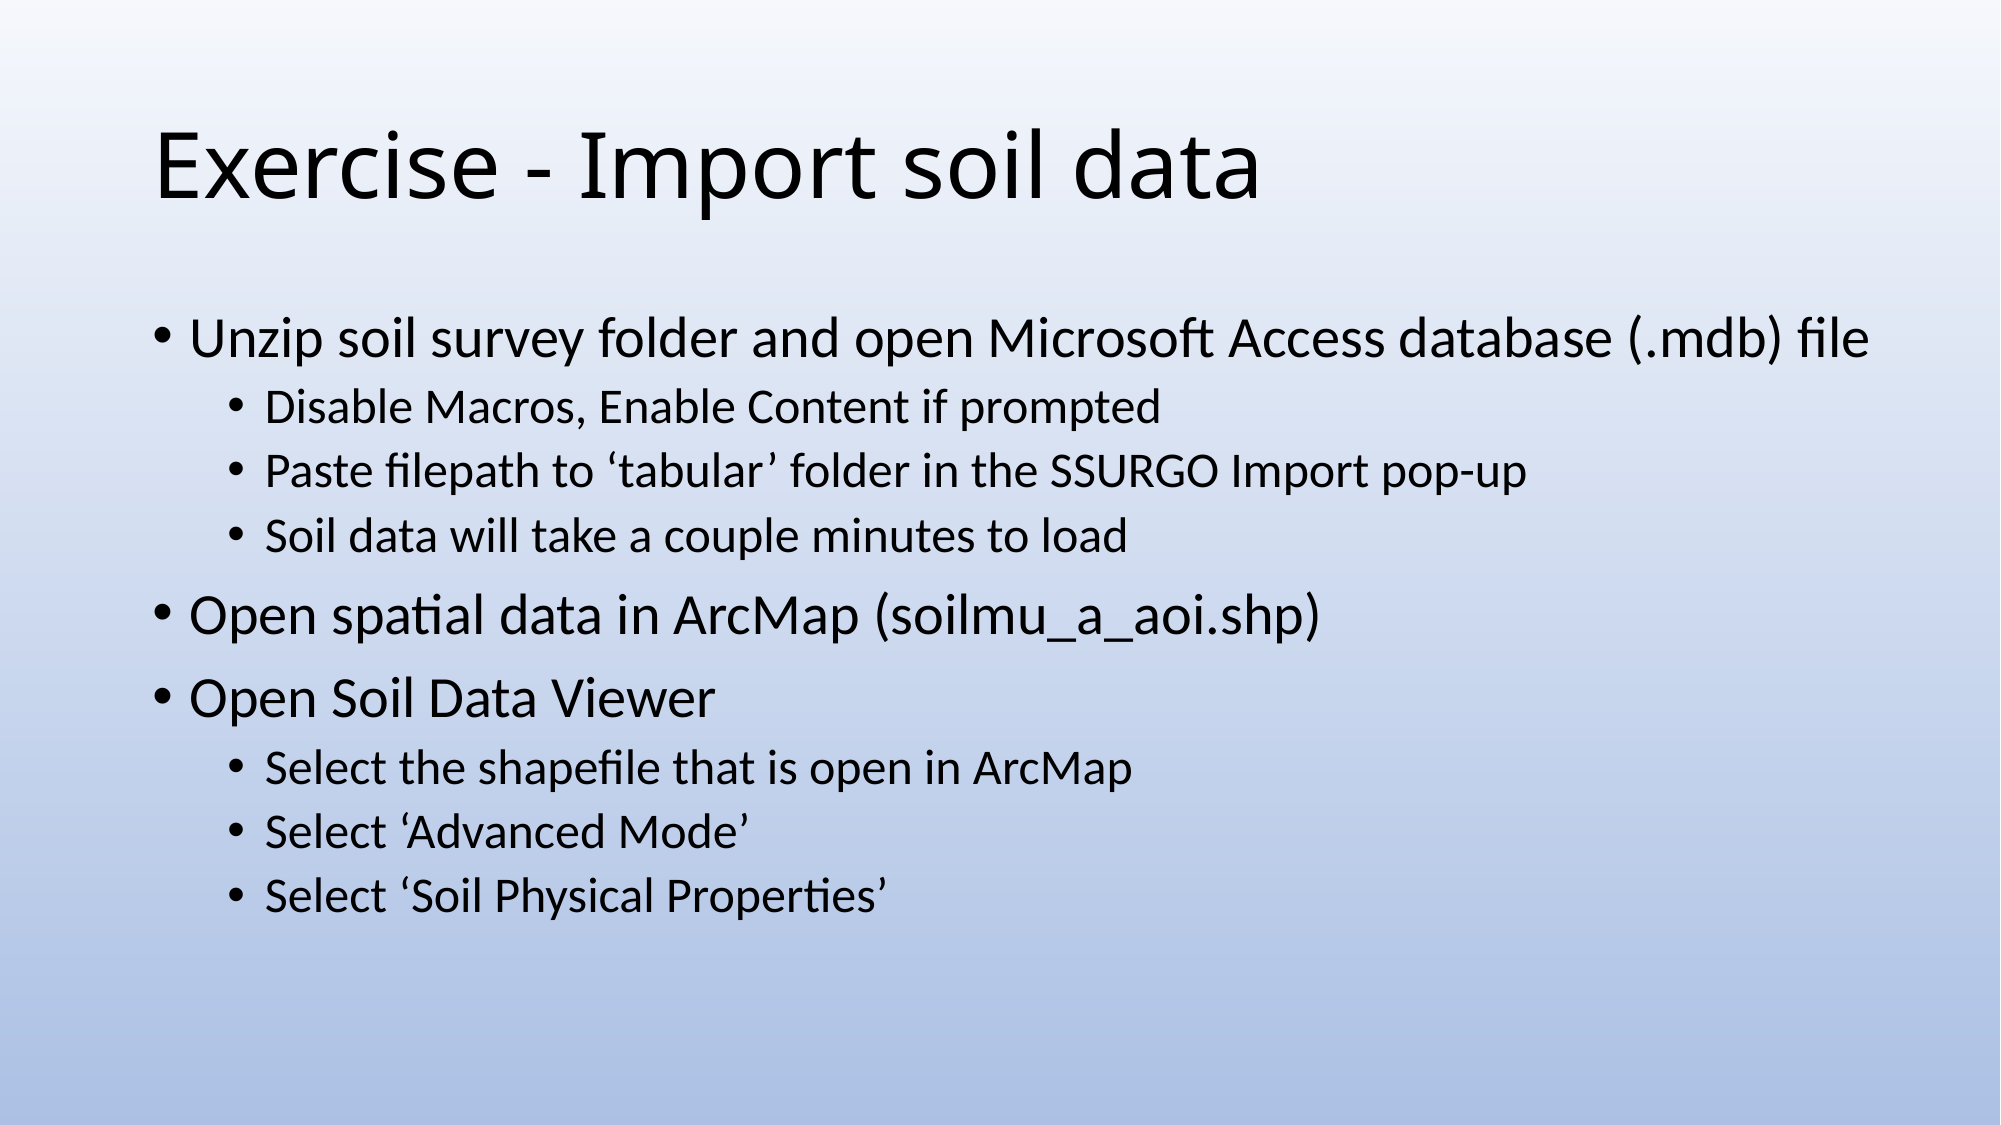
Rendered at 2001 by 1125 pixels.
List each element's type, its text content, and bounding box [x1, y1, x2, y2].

list Unzip soil survey folder and open Microsoft Access database (.mdb) file Disable Macros, Enable Content if prompted Paste filepath to ‘tabular’ folder in the SSURGO Import pop-up Soil data will take a couple minutes to load Open spatial data in ArcMap (soilmu_a_aoi.shp) Open Soil Data Viewer Select the shapefile that is open in ArcMap Select ‘Advanced Mode’ Select ‘Soil Physical Properties’ [137, 299, 1905, 1014]
title Exercise - Import soil data [137, 59, 1863, 278]
